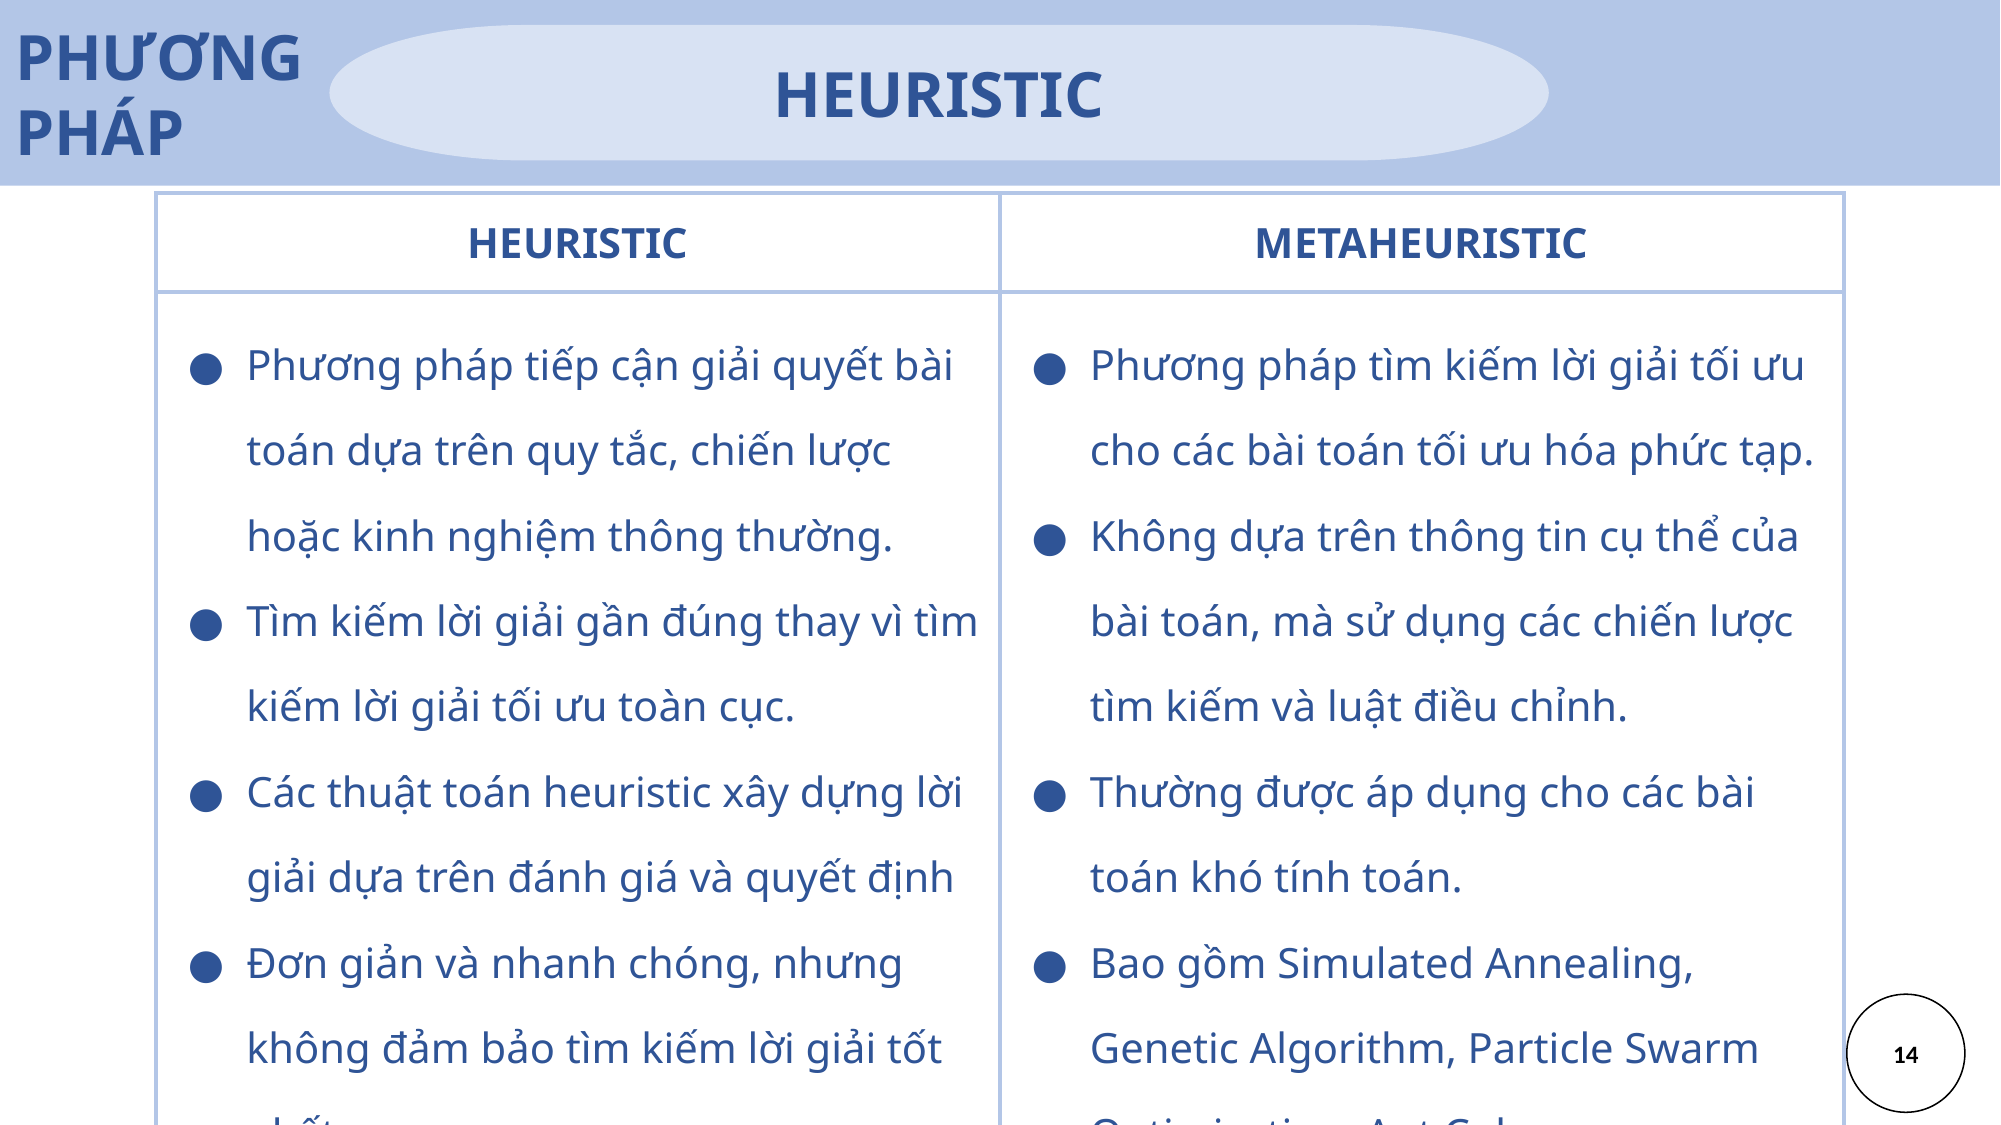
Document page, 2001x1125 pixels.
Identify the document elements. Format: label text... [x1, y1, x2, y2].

text_box HEURISTIC [329, 24, 1549, 161]
table_header HEURISTIC [158, 195, 998, 290]
table_cell Phương pháp tìm kiếm lời giải tối ưu cho các bài toán tối ưu hóa phức tạp. Không dựa trên thông tin cụ thể của bài toán, mà sử dụng các chiến lược tìm kiếm và luật điều chỉnh. Thường được áp dụng cho các bài toán khó tính toán. Bao gồm Simulated Annealing, Genetic Algorithm, Particle Swarm Optimization, Ant Colony Optimization và Tabu Search. [1002, 294, 1842, 1125]
table_cell Phương pháp tiếp cận giải quyết bài toán dựa trên quy tắc, chiến lược hoặc kinh nghiệm thông thường. Tìm kiếm lời giải gần đúng thay vì tìm kiếm lời giải tối ưu toàn cục. Các thuật toán heuristic xây dựng lời giải dựa trên đánh giá và quyết định Đơn giản và nhanh chóng, nhưng không đảm bảo tìm kiếm lời giải tốt nhất. Các phương pháp phổ biến bao gồm Greedy, Random, ... [158, 294, 998, 1125]
text_box PHƯƠNG PHÁP [0, 0, 2000, 186]
table_header METAHEURISTIC [1002, 195, 1842, 290]
slide_number ‹#› [1846, 994, 1965, 1113]
